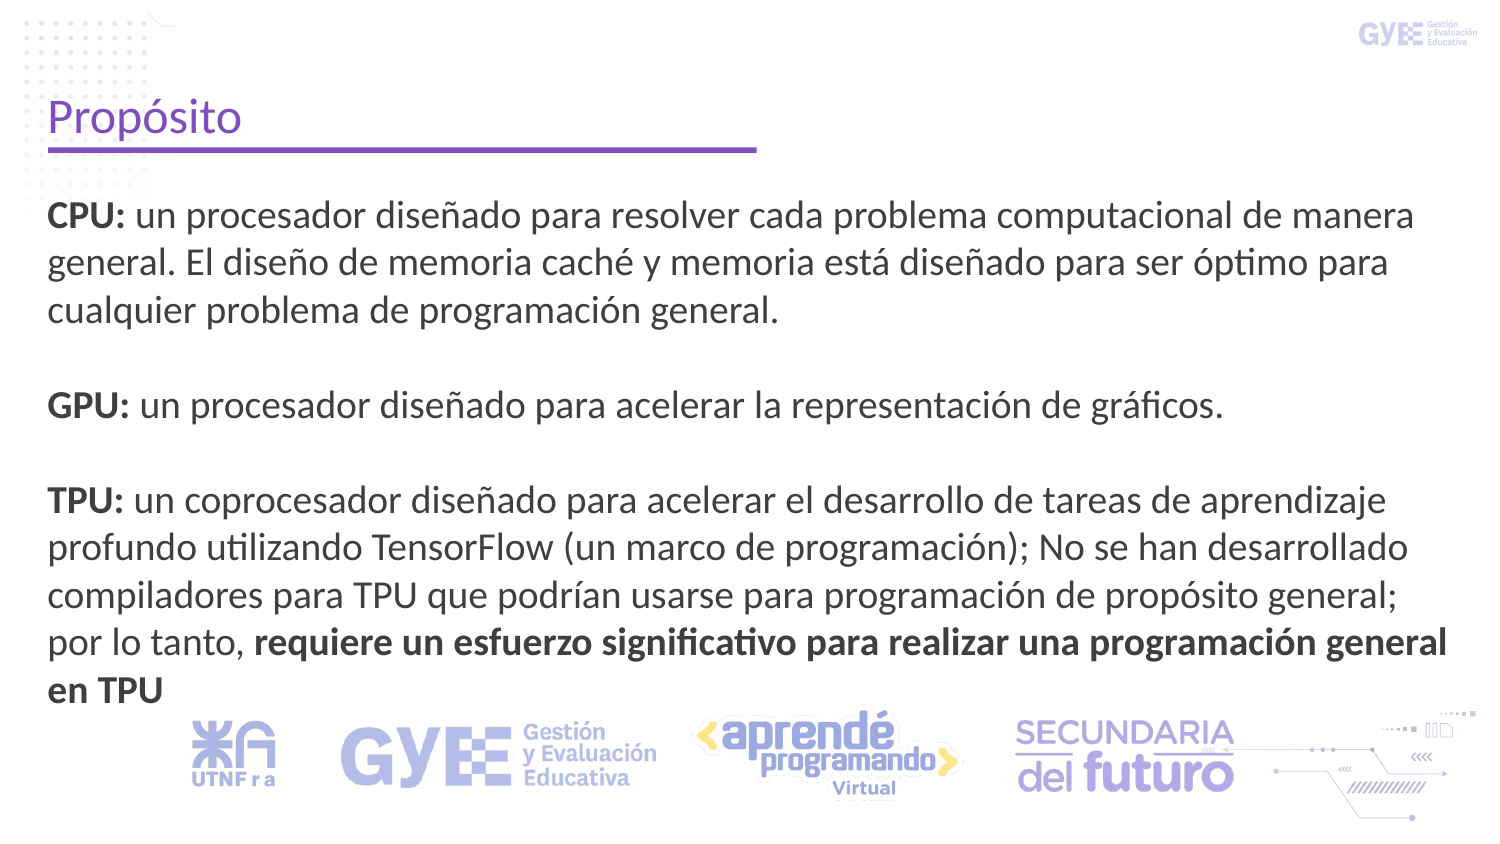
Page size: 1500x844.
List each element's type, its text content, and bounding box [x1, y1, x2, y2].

picture [997, 700, 1485, 835]
picture [186, 712, 283, 798]
picture [688, 700, 965, 804]
picture [1358, 19, 1478, 46]
text_box CPU: un procesador diseñado para resolver cada problema computacional de manera general. El diseño de memoria caché y memoria está diseñado para ser óptimo para cualquier problema de programación general. GPU: un procesador diseñado para acelerar la representación de gráficos. TPU: un coprocesador diseñado para acelerar el desarrollo de tareas de aprendizaje profundo utilizando TensorFlow (un marco de programación); No se han desarrollado compiladores para TPU que podrían usarse para programación de propósito general; por lo tanto, requiere un esfuerzo significativo para realizar una programación general en TPU [36, 183, 1463, 740]
picture [11, 11, 175, 334]
picture [341, 721, 656, 789]
text_box Propósito [180, 78, 1500, 151]
text_box [180, 147, 757, 153]
